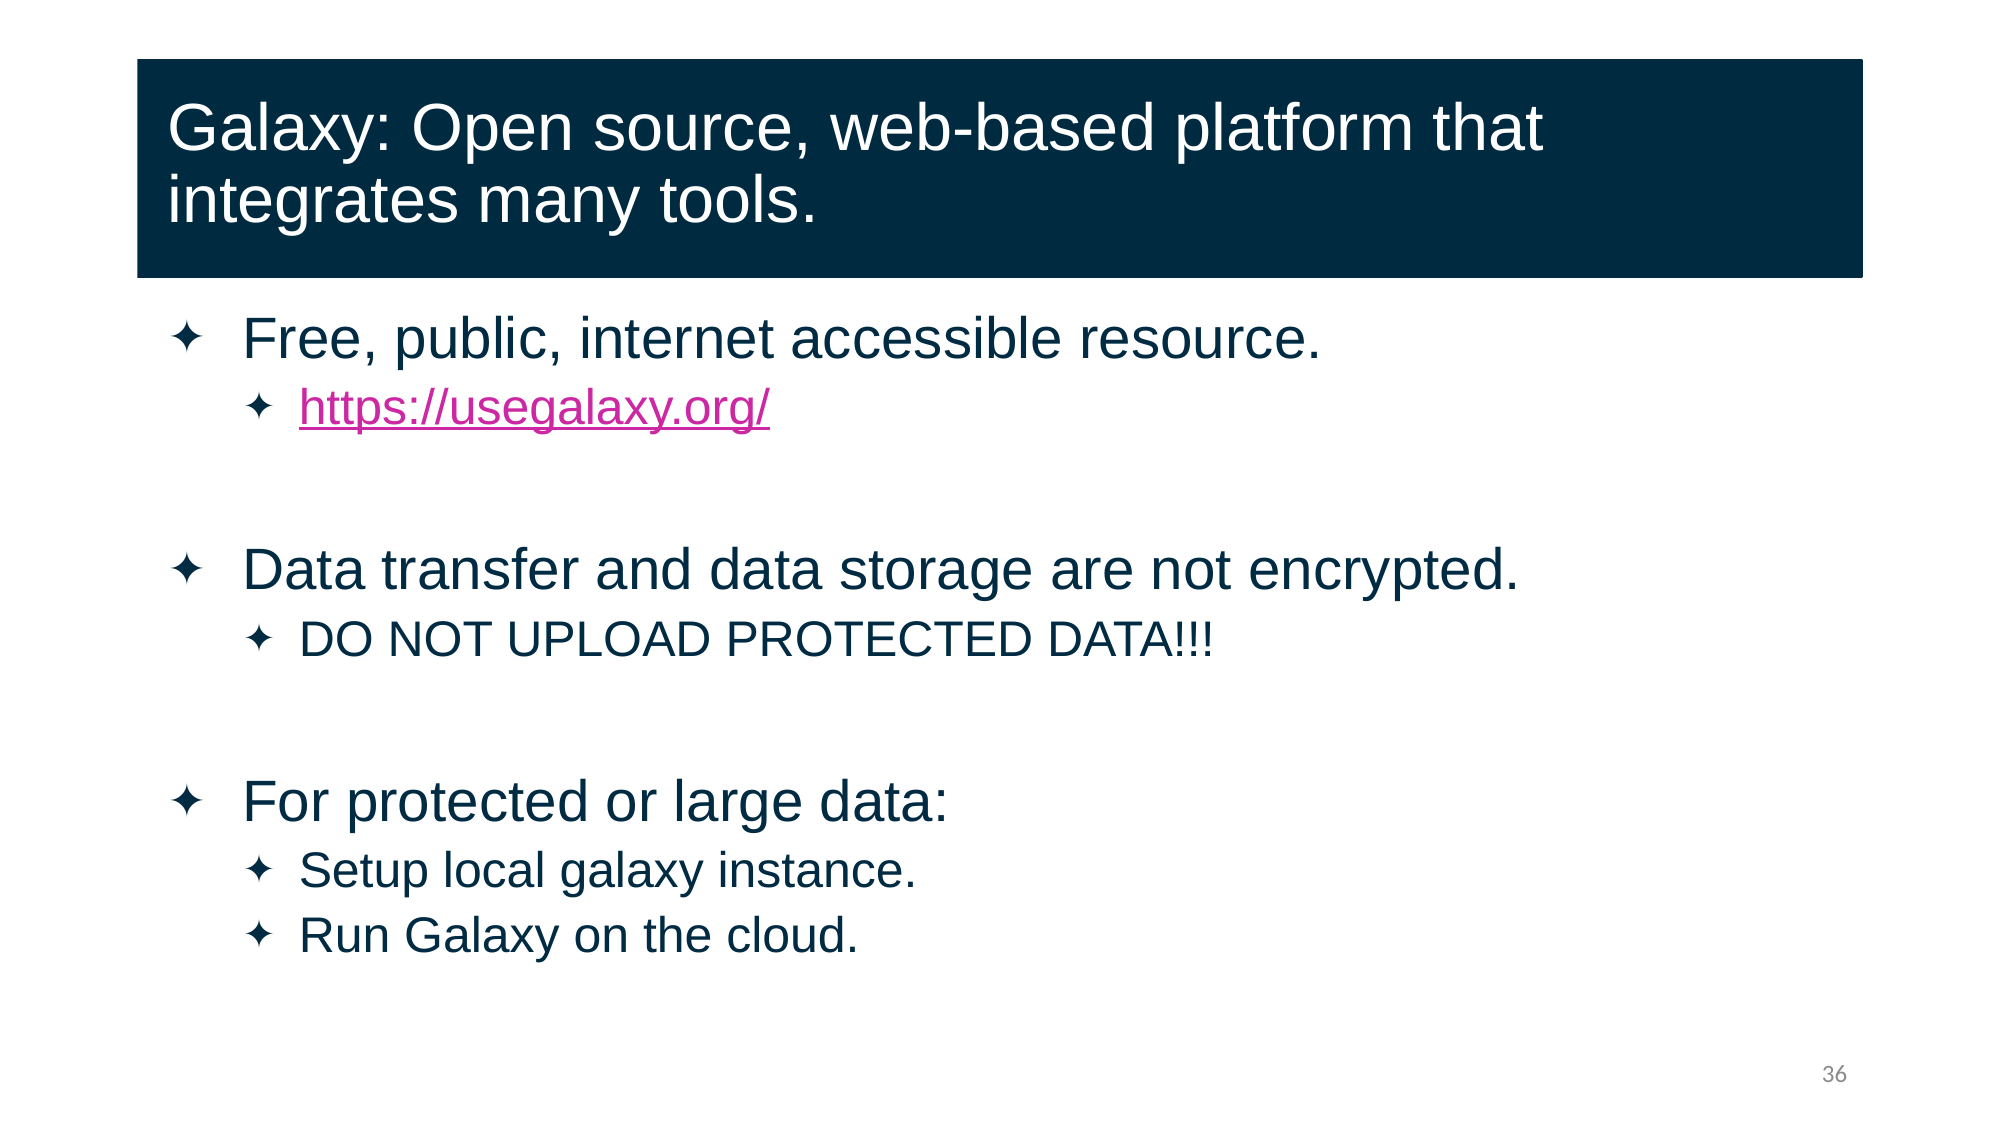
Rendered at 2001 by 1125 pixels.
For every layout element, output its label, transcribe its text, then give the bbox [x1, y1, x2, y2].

title Galaxy: Open source, web-based platform that integrates many tools. [137, 59, 1863, 278]
list Free, public, internet accessible resource. https://usegalaxy.org/ Data transfer and data storage are not encrypted. DO NOT UPLOAD PROTECTED DATA!!! For protected or large data: Setup local galaxy instance. Run Galaxy on the cloud. [137, 307, 1863, 1016]
slide_number 36 [1412, 1042, 1863, 1103]
